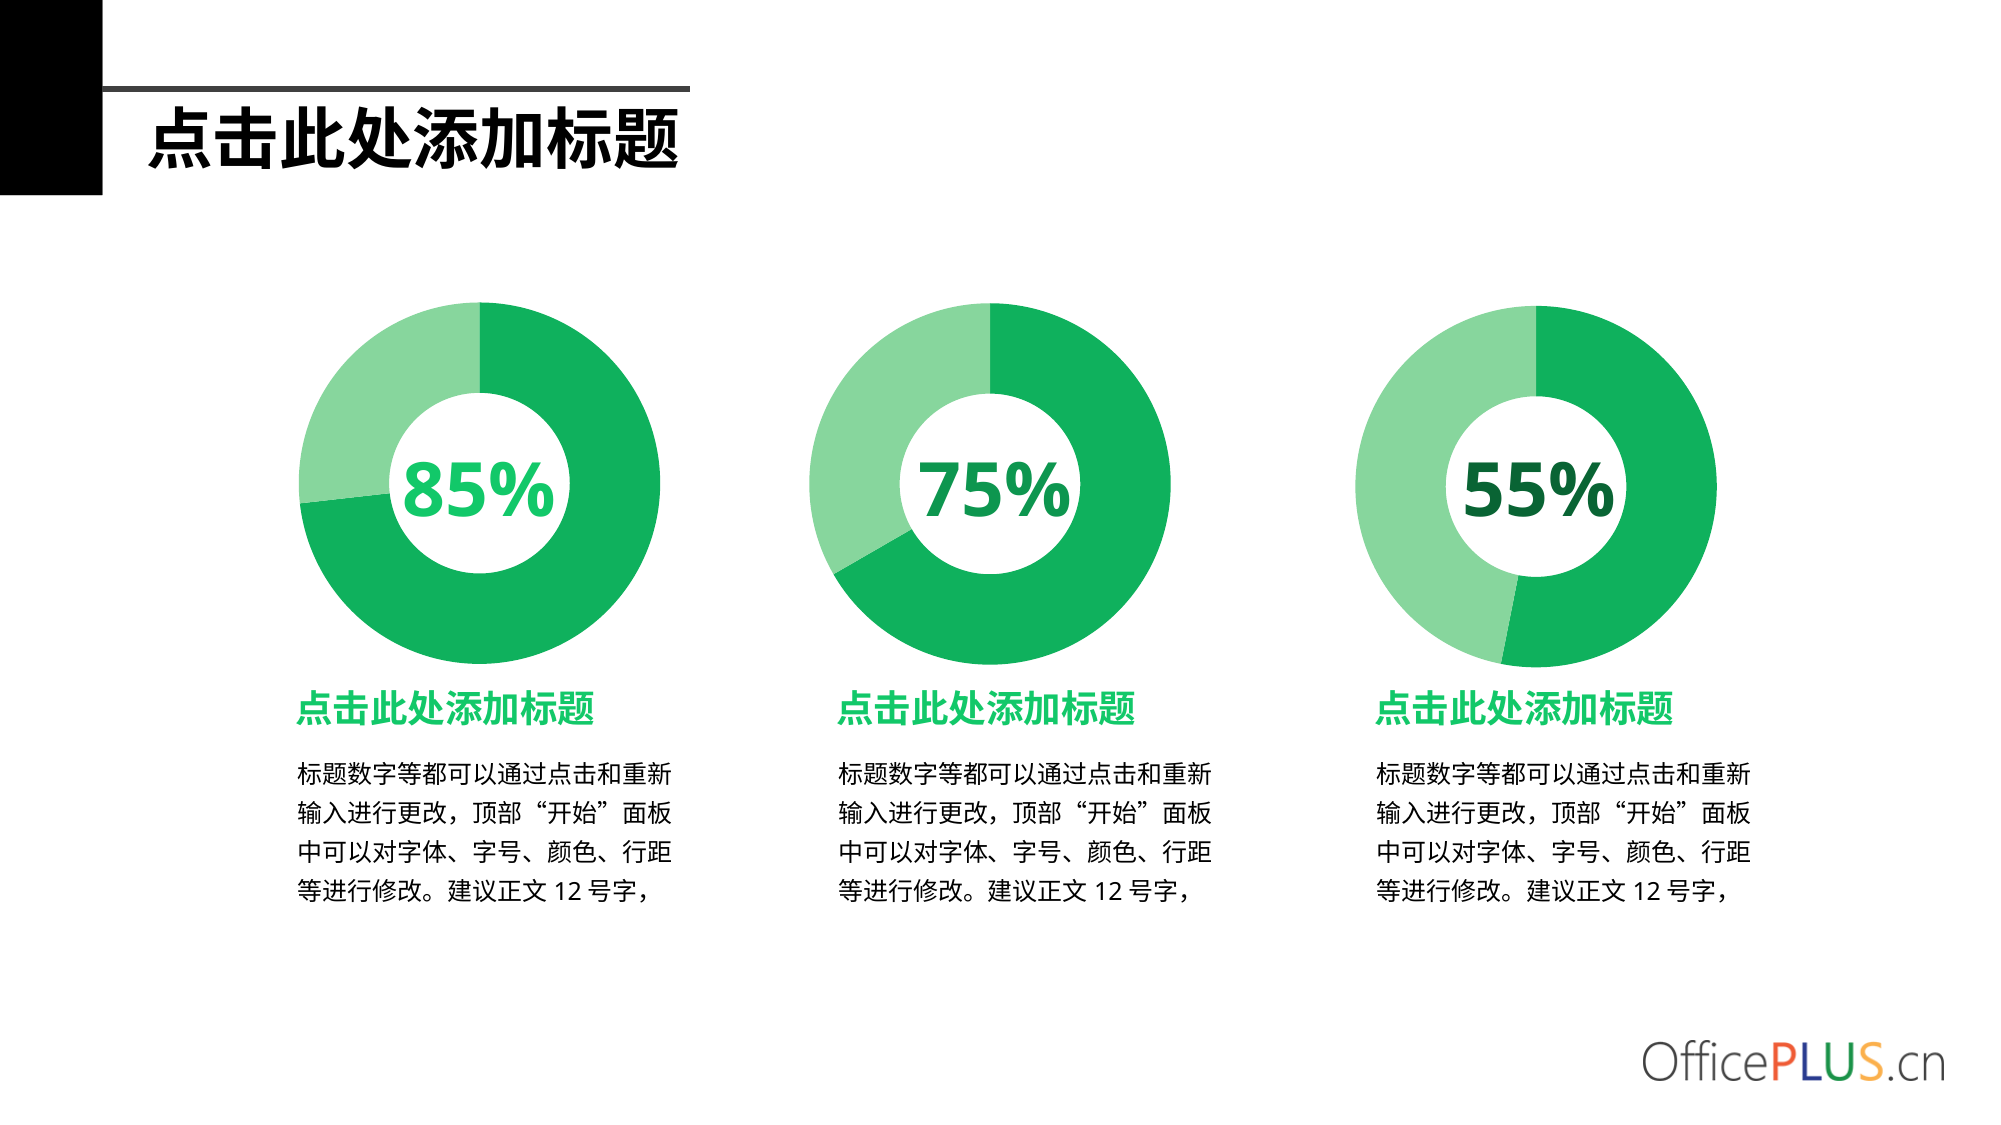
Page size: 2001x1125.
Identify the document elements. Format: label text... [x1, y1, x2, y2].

text_box 标题数字等都可以通过点击和重新输入进行更改，顶部“开始”面板中可以对字体、字号、颜色、行距等进行修改。建议正文12号字， [823, 742, 1233, 913]
text_box 点击此处添加标题 [131, 89, 797, 184]
text_box 标题数字等都可以通过点击和重新输入进行更改，顶部“开始”面板中可以对字体、字号、颜色、行距等进行修改。建议正文12号字， [1361, 742, 1771, 913]
text_box [0, 0, 103, 196]
text_box 点击此处添加标题 [1359, 677, 1708, 737]
text_box 点击此处添加标题 [821, 677, 1170, 737]
picture [1643, 1040, 1944, 1081]
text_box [1259, 298, 1813, 675]
text_box 点击此处添加标题 [280, 677, 629, 737]
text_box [713, 295, 1267, 673]
text_box 标题数字等都可以通过点击和重新输入进行更改，顶部“开始”面板中可以对字体、字号、颜色、行距等进行修改。建议正文12号字， [282, 742, 692, 913]
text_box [203, 294, 756, 672]
